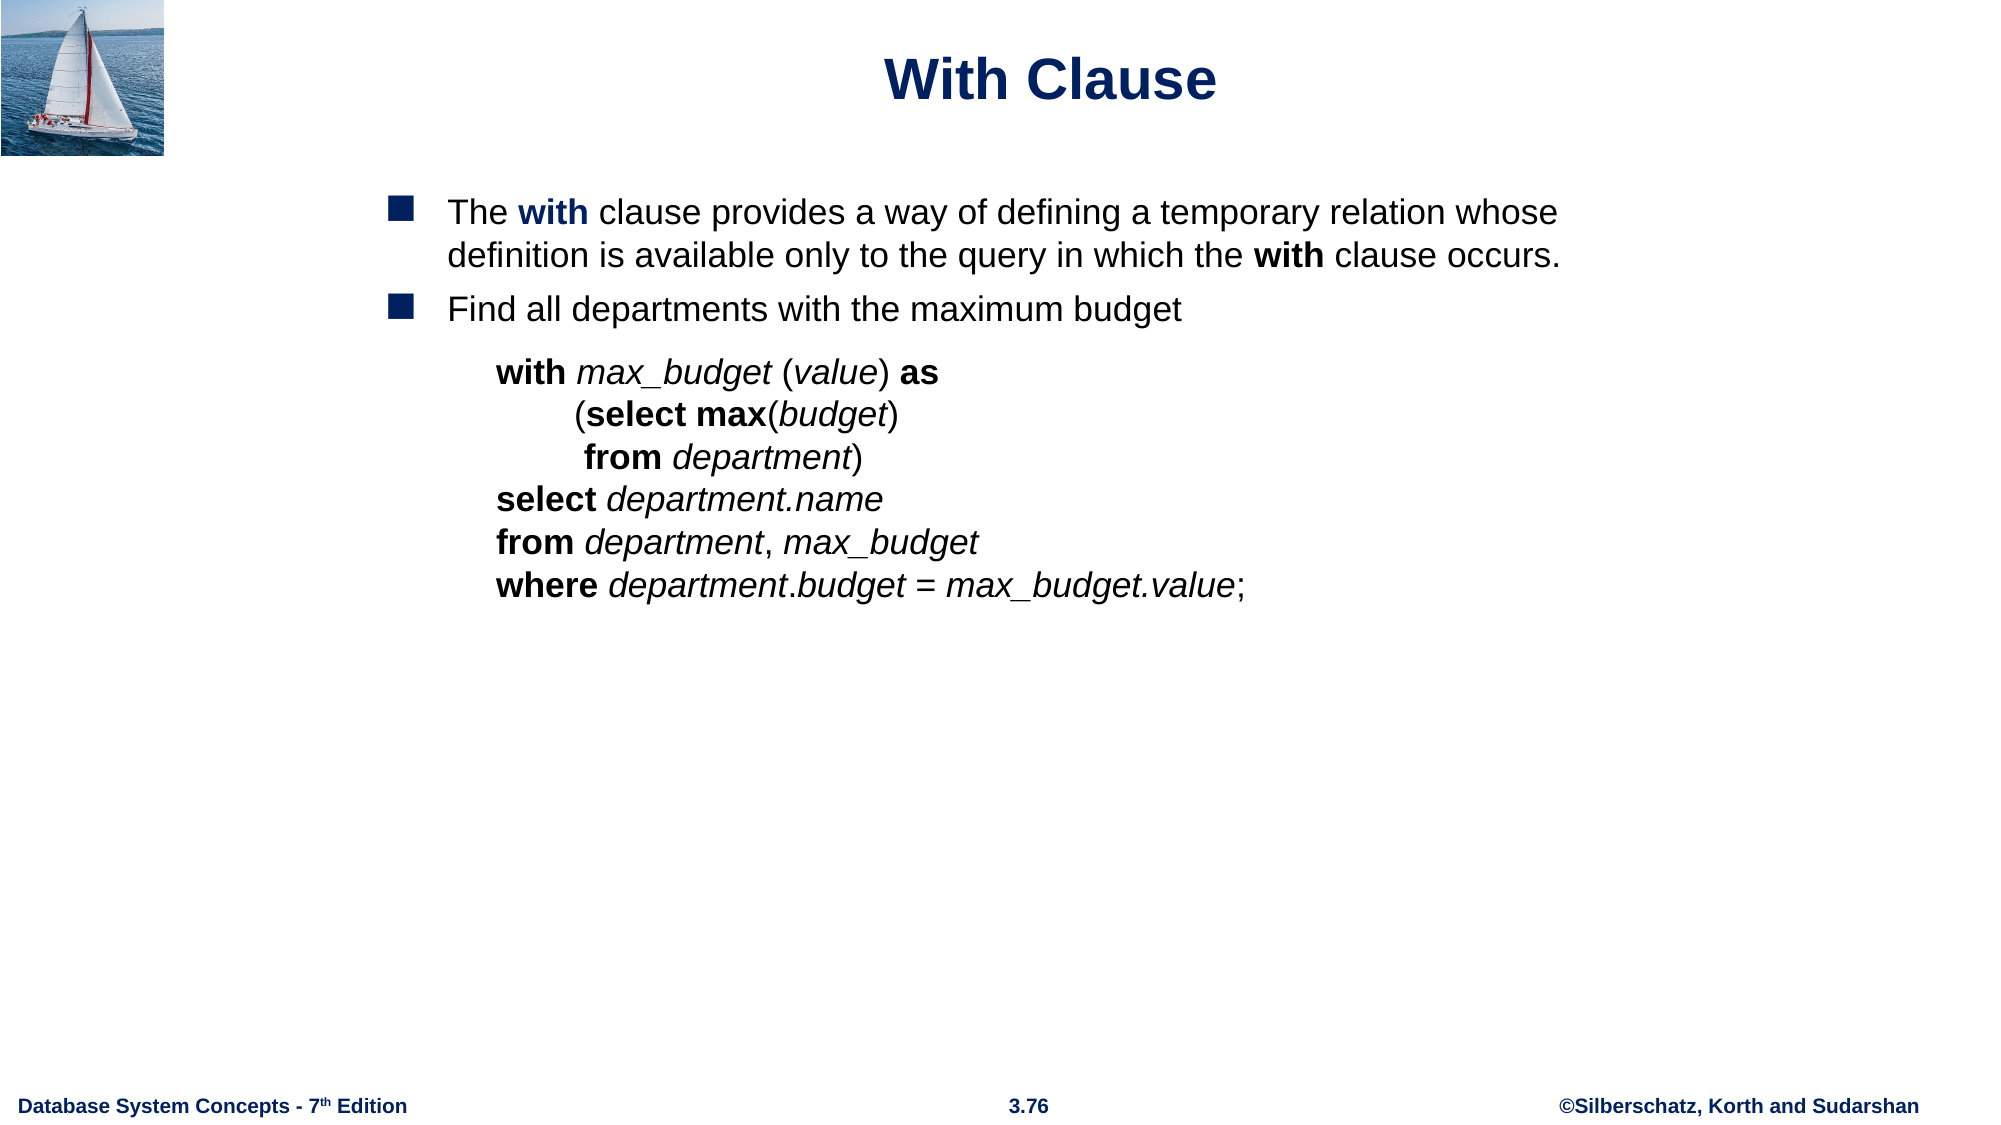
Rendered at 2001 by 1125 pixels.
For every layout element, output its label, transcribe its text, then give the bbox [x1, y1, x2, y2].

list The with clause provides a way of defining a temporary relation whose definition is available only to the query in which the with clause occurs. Find all departments with the maximum budget with max_budget (value) as (select max(budget) from department) select department.name from department, max_budget where department.budget = max_budget.value; [376, 181, 1646, 986]
picture [1, 0, 164, 156]
title With Clause [167, 18, 1935, 120]
